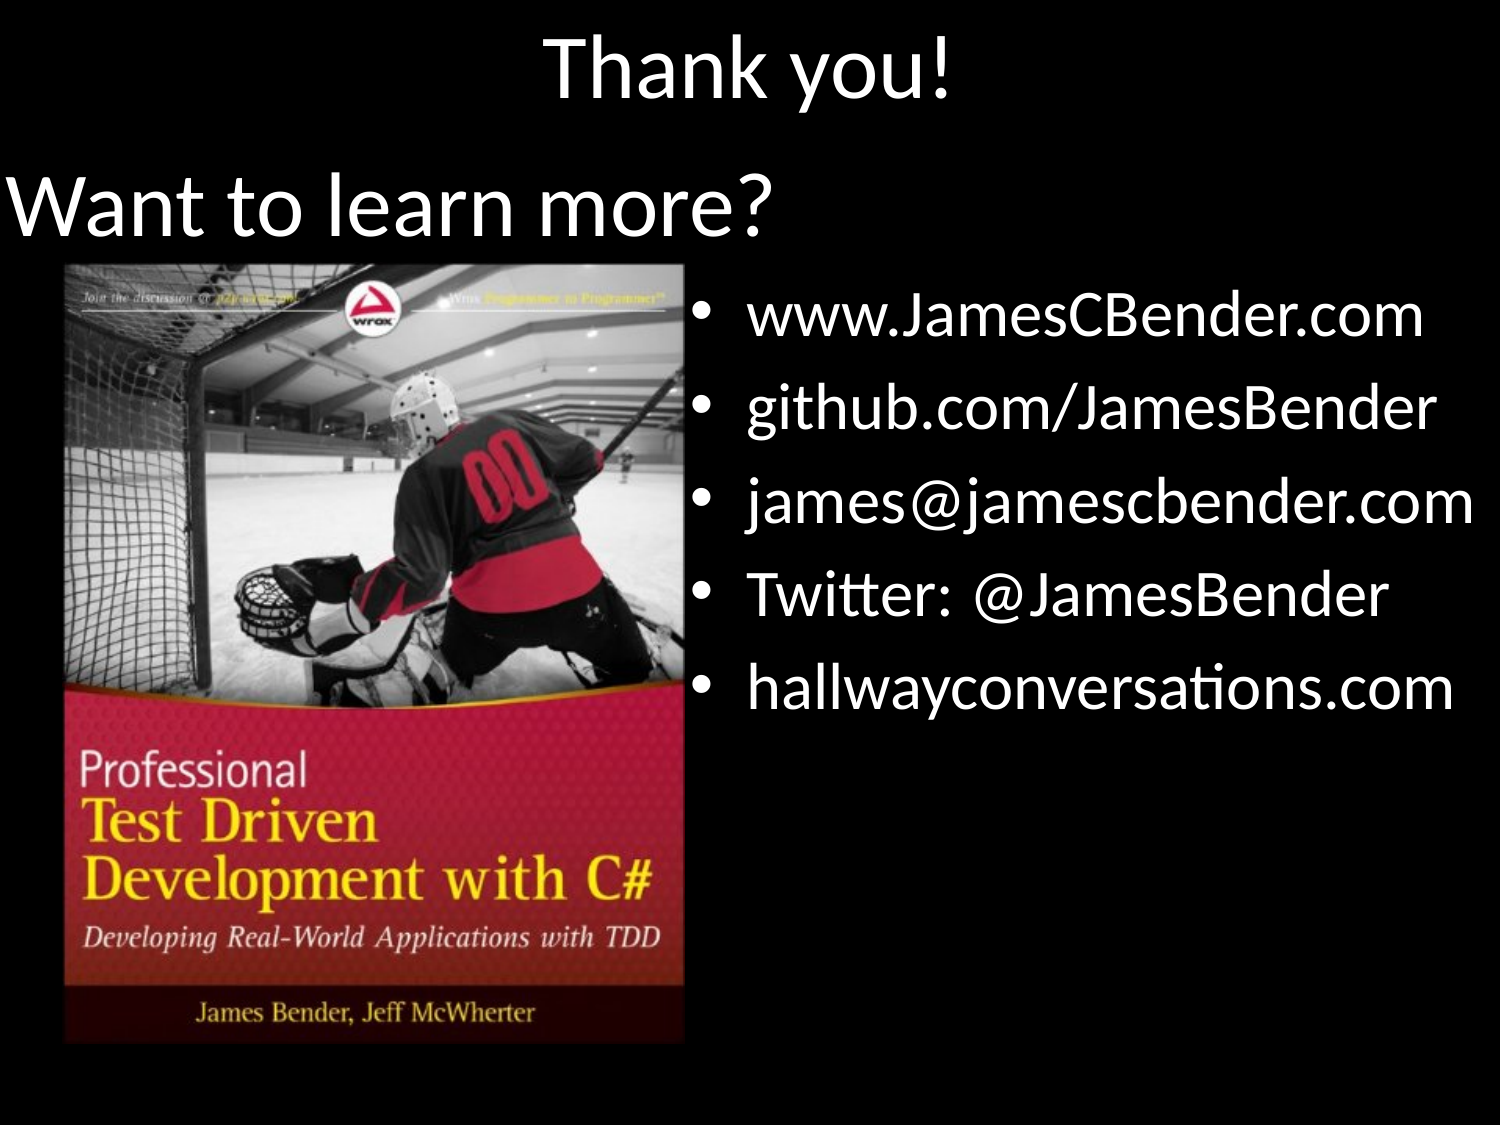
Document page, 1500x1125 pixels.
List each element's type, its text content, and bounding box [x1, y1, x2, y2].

text_box Want to learn more? [0, 137, 797, 325]
text_box Thank you! [74, 0, 1425, 188]
text_box www.JamesCBender.com github.com/JamesBender james@jamescbender.com Twitter: @JamesBender hallwayconversations.com [685, 262, 1500, 1005]
picture [62, 262, 685, 1044]
